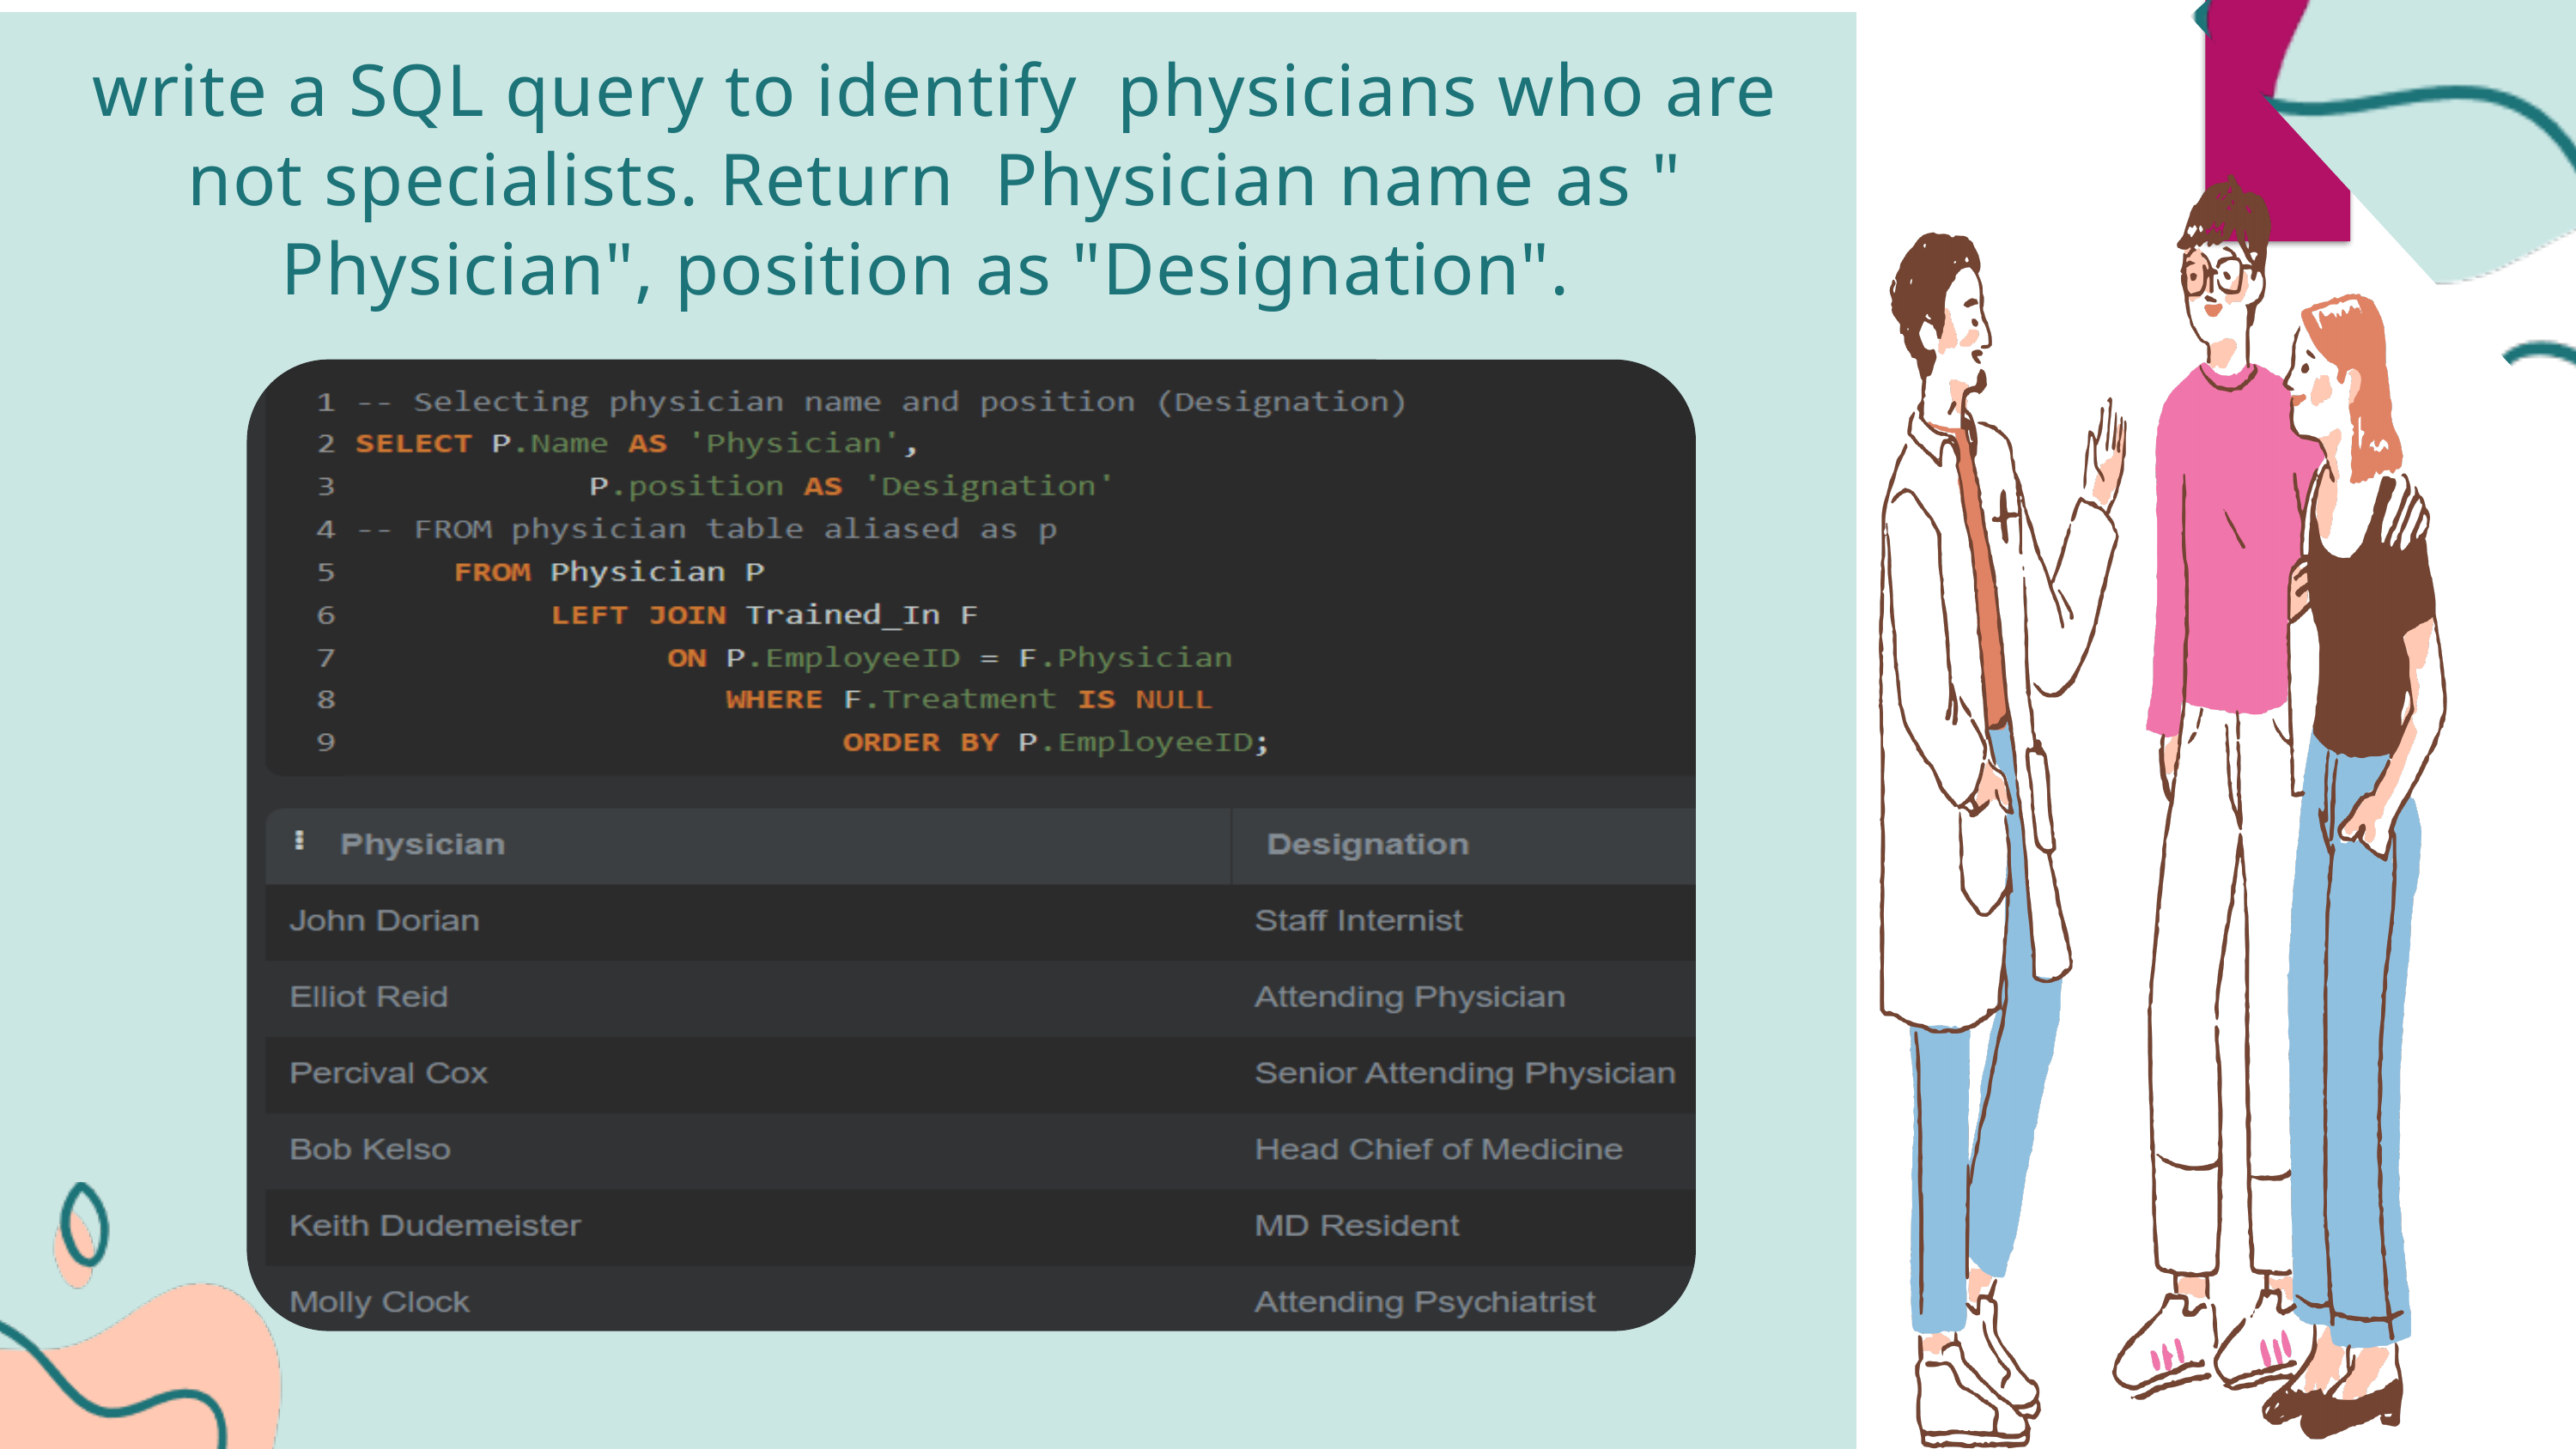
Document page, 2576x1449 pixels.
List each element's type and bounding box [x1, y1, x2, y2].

picture [246, 359, 1697, 1331]
text_box [1878, 173, 2447, 1449]
text_box [2190, 0, 2576, 437]
text_box [0, 11, 1857, 1449]
